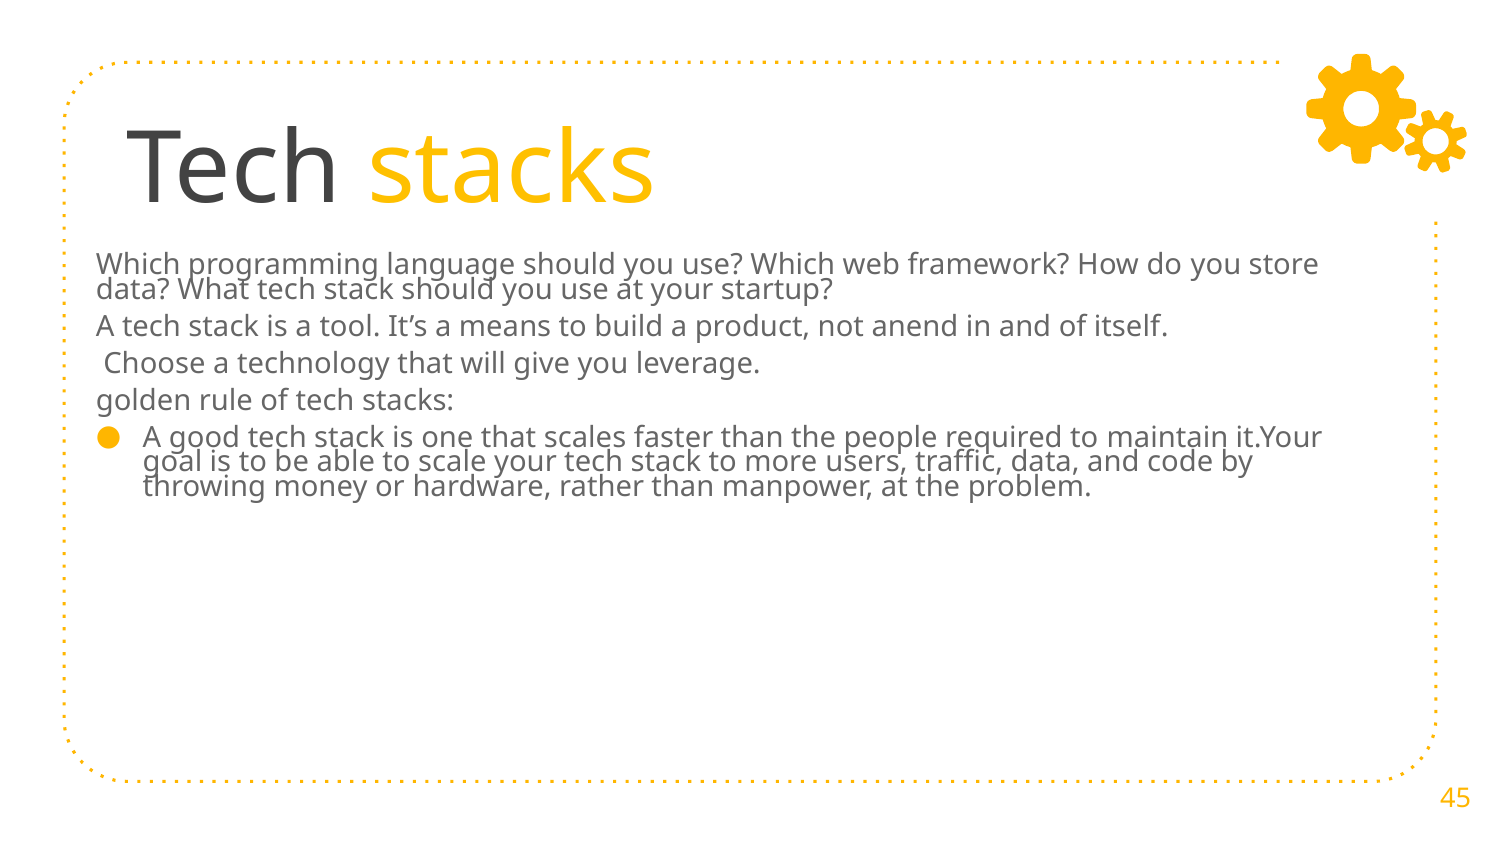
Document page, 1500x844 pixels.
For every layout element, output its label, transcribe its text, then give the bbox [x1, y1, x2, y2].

slide_number 45 [1411, 753, 1500, 844]
title Tech stacks [111, 87, 1364, 229]
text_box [1306, 53, 1467, 173]
text_box Which programming language should you use? Which web framework? How do you store data? What tech stack should you use at your startup? A tech stack is a tool. It’s a means to build a product, not anend in and of itself. Choose a technology that will give you leverage. golden rule of tech stacks: A good tech stack is one that scales faster than the people required to maintain it.Your goal is to be able to scale your tech stack to more users, traffic, data, and code by throwing money or hardware, rather than manpower, at the problem. [80, 240, 1393, 717]
